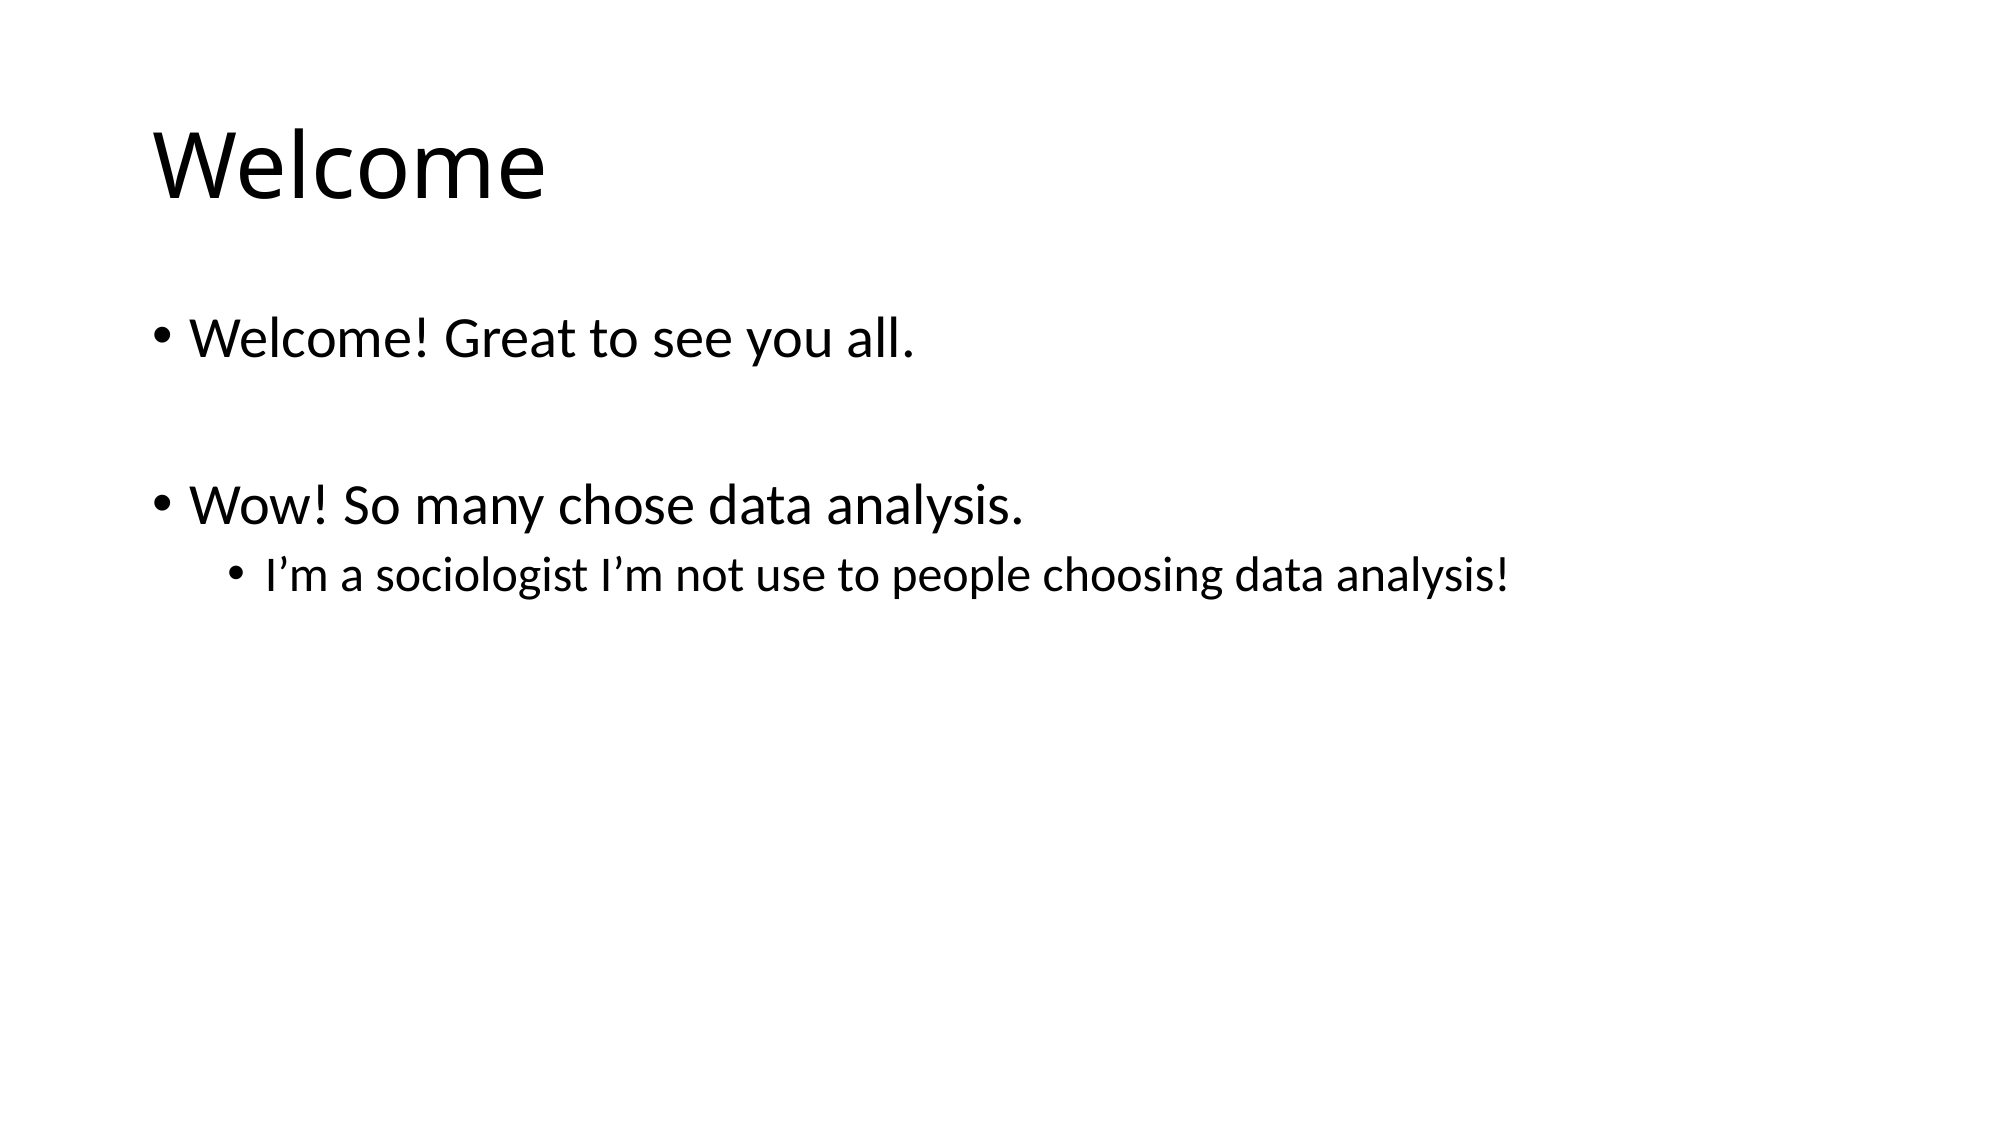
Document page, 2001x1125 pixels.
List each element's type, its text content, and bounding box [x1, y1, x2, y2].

title Welcome [137, 59, 1863, 278]
list Welcome! Great to see you all. Wow! So many chose data analysis. I’m a sociologist I’m not use to people choosing data analysis! [137, 299, 1863, 1014]
